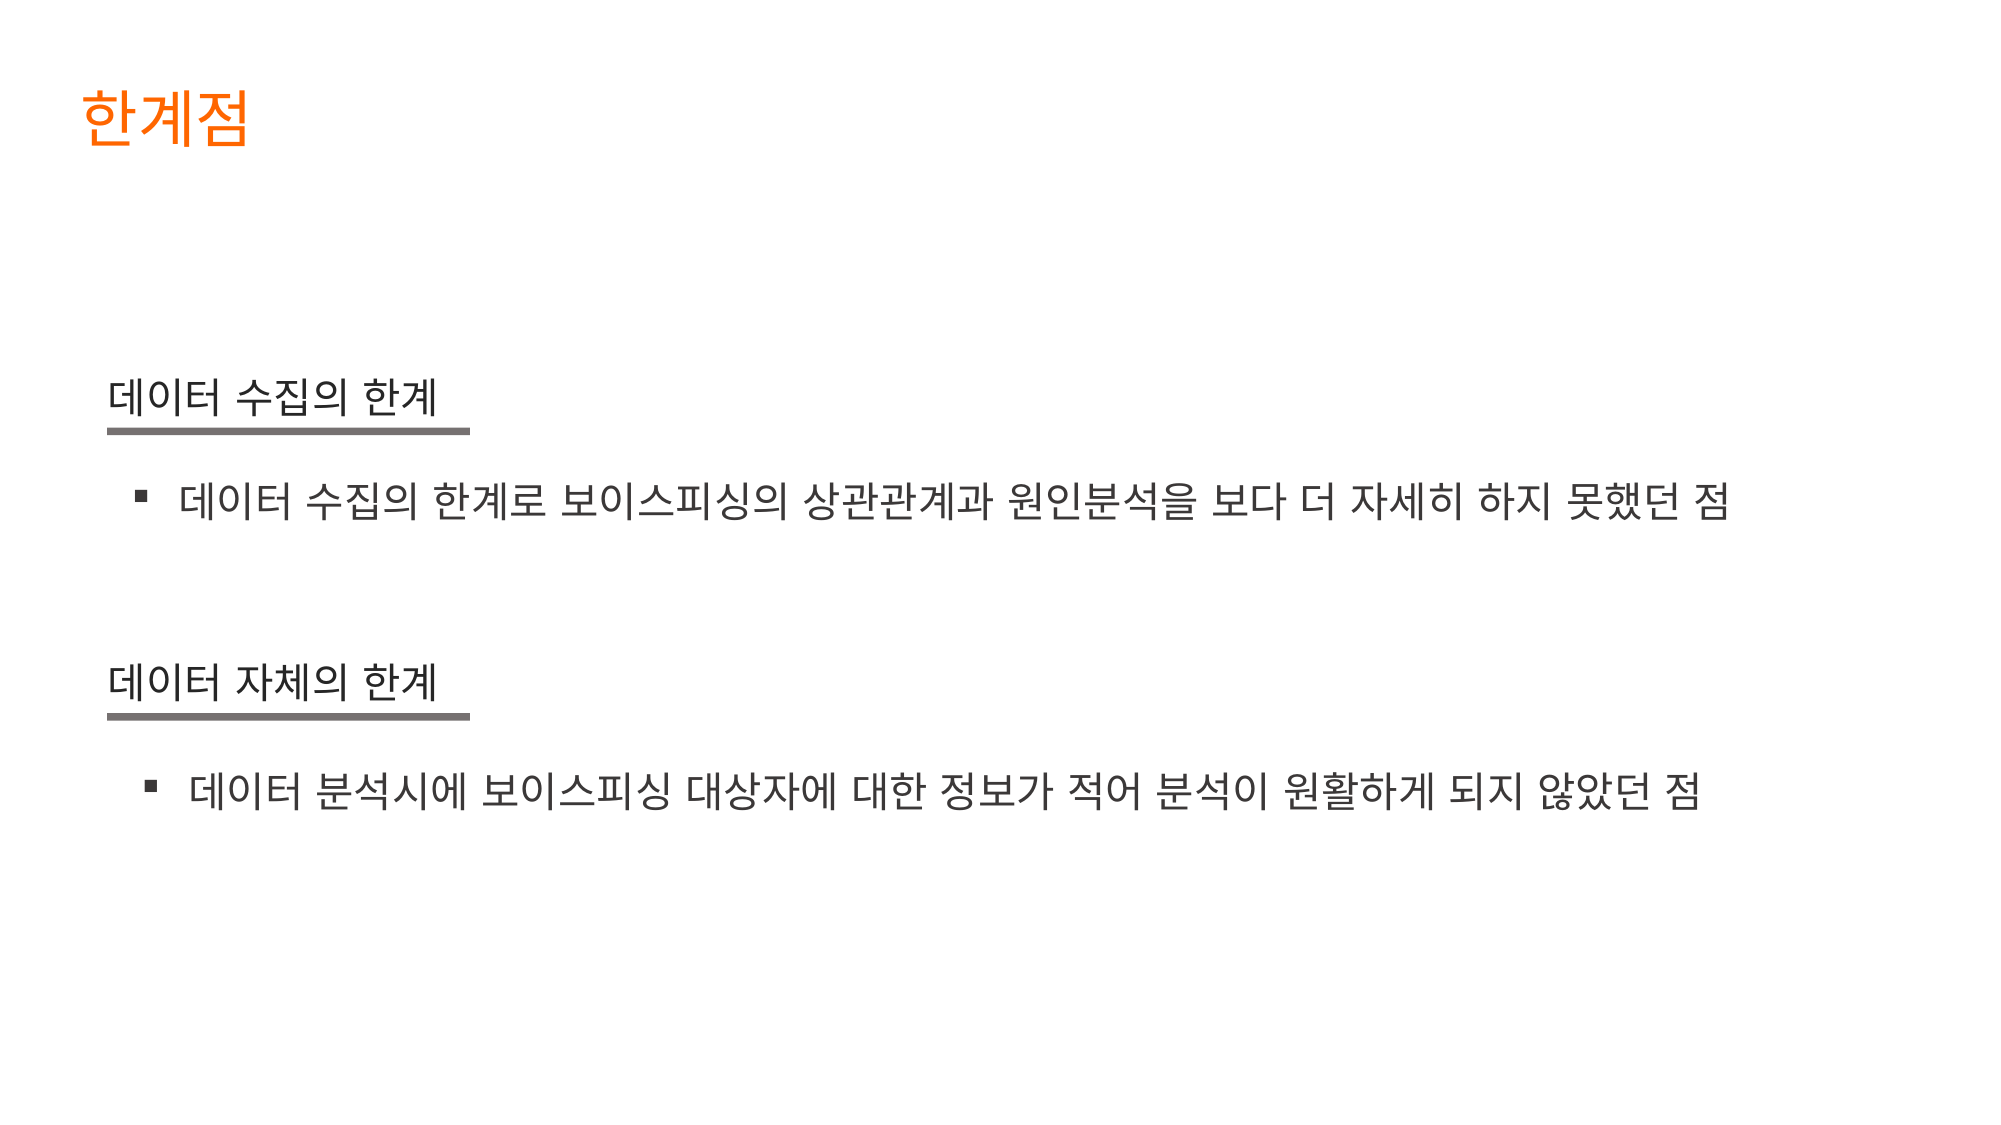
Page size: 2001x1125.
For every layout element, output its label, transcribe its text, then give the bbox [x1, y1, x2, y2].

text_box [106, 429, 471, 436]
text_box 데이터 수집의 한계로 보이스피싱의 상관관계과 원인분석을 보다 더 자세히 하지 못했던 점 [116, 468, 1852, 534]
text_box [106, 712, 471, 722]
text_box 데이터 자체의 한계 [93, 649, 489, 715]
text_box 데이터 분석시에 보이스피싱 대상자에 대한 정보가 적어 분석이 원활하게 되지 않았던 점 [126, 758, 1824, 824]
text_box 한계점 [65, 72, 269, 163]
text_box 데이터 수집의 한계 [93, 364, 489, 429]
